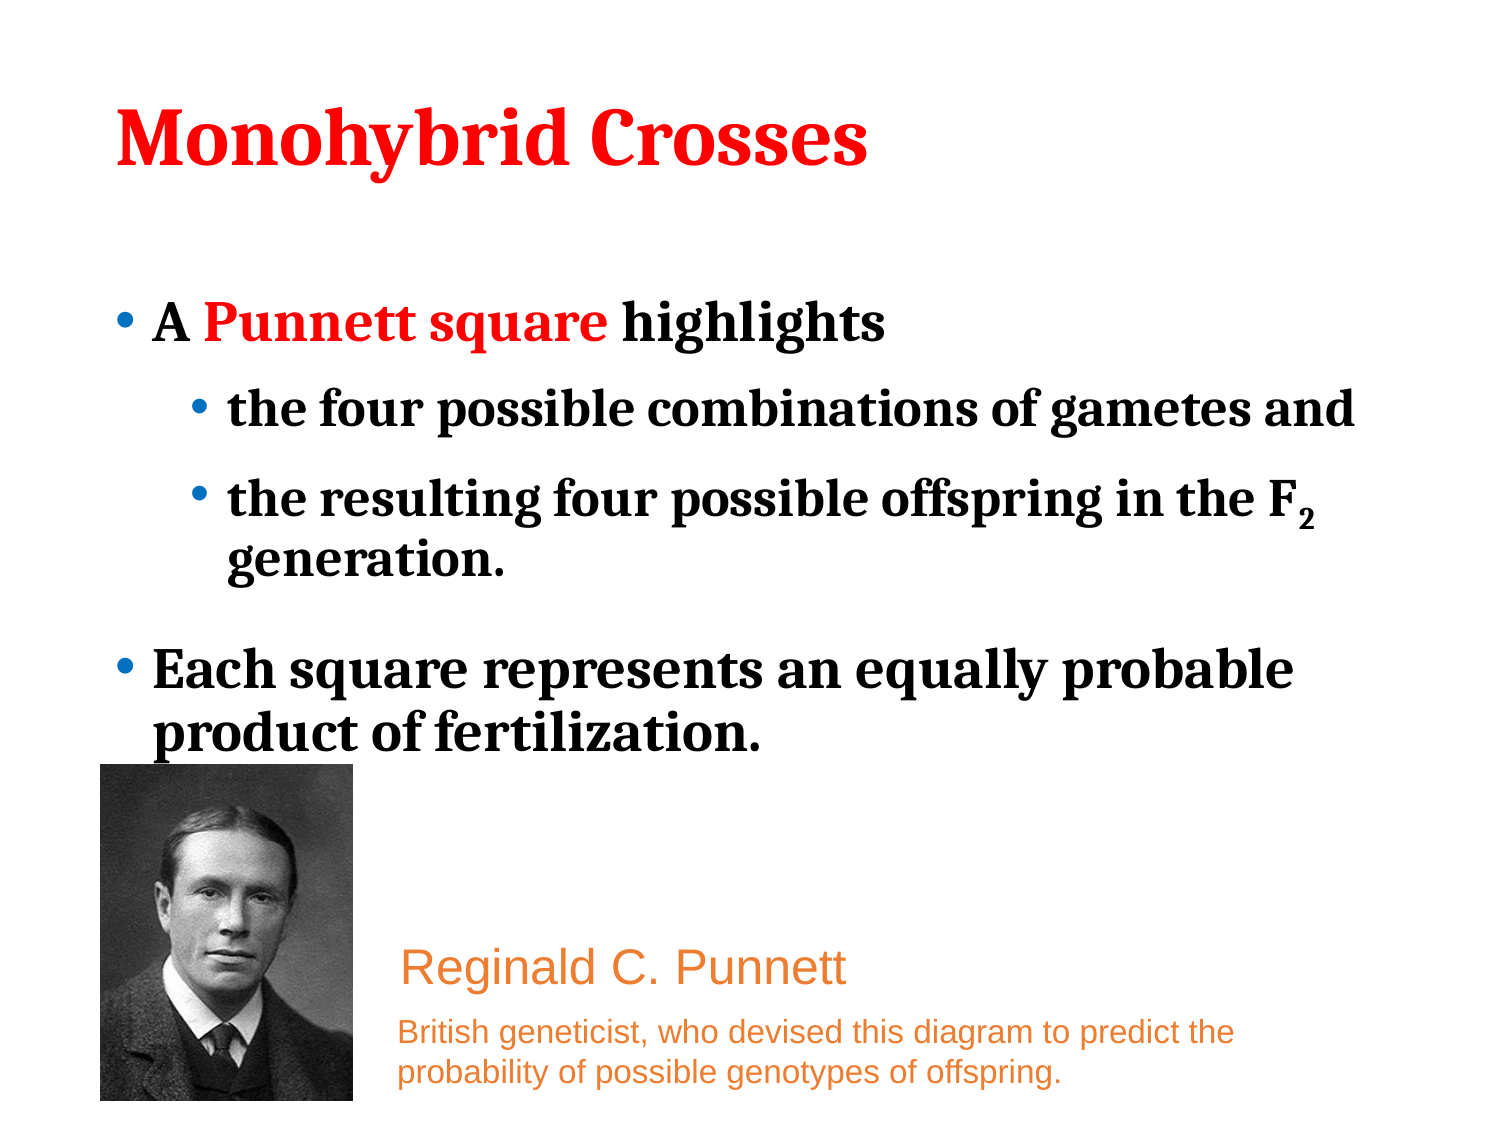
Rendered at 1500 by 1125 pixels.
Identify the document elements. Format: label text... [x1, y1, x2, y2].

text_box Reginald C. Punnett [385, 926, 862, 1002]
text_box British geneticist, who devised this diagram to predict the probability of possible genotypes of offspring. [382, 1002, 1405, 1098]
picture [100, 764, 353, 1101]
title Monohybrid Crosses [100, 85, 1476, 244]
list A Punnett square highlights the four possible combinations of gametes and the resulting four possible offspring in the F2 generation. Each square represents an equally probable product of fertilization. [100, 283, 1449, 1014]
